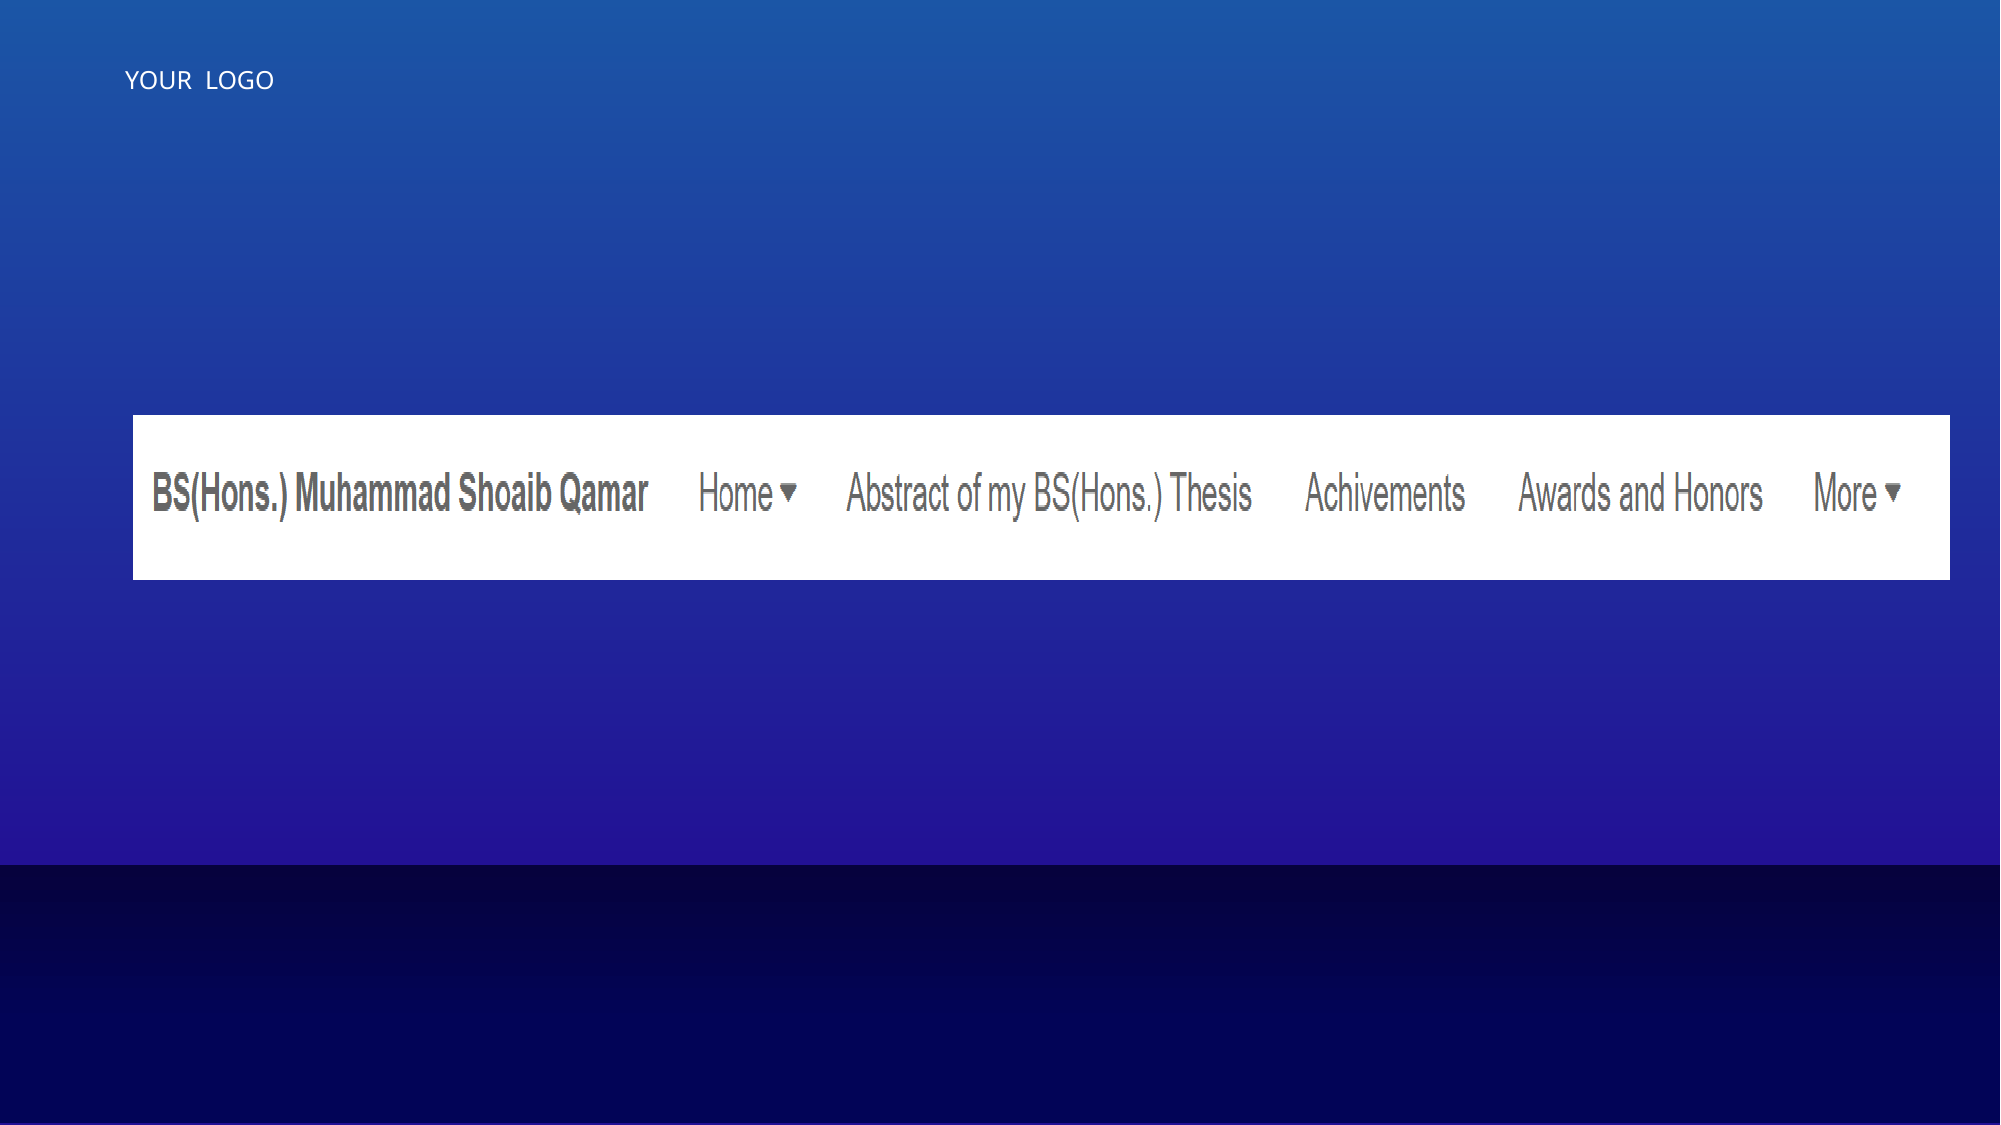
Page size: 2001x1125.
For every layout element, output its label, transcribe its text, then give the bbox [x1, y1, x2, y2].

picture [133, 415, 1950, 580]
text_box YOUR LOGO [110, 57, 325, 102]
text_box [0, 864, 2000, 1124]
